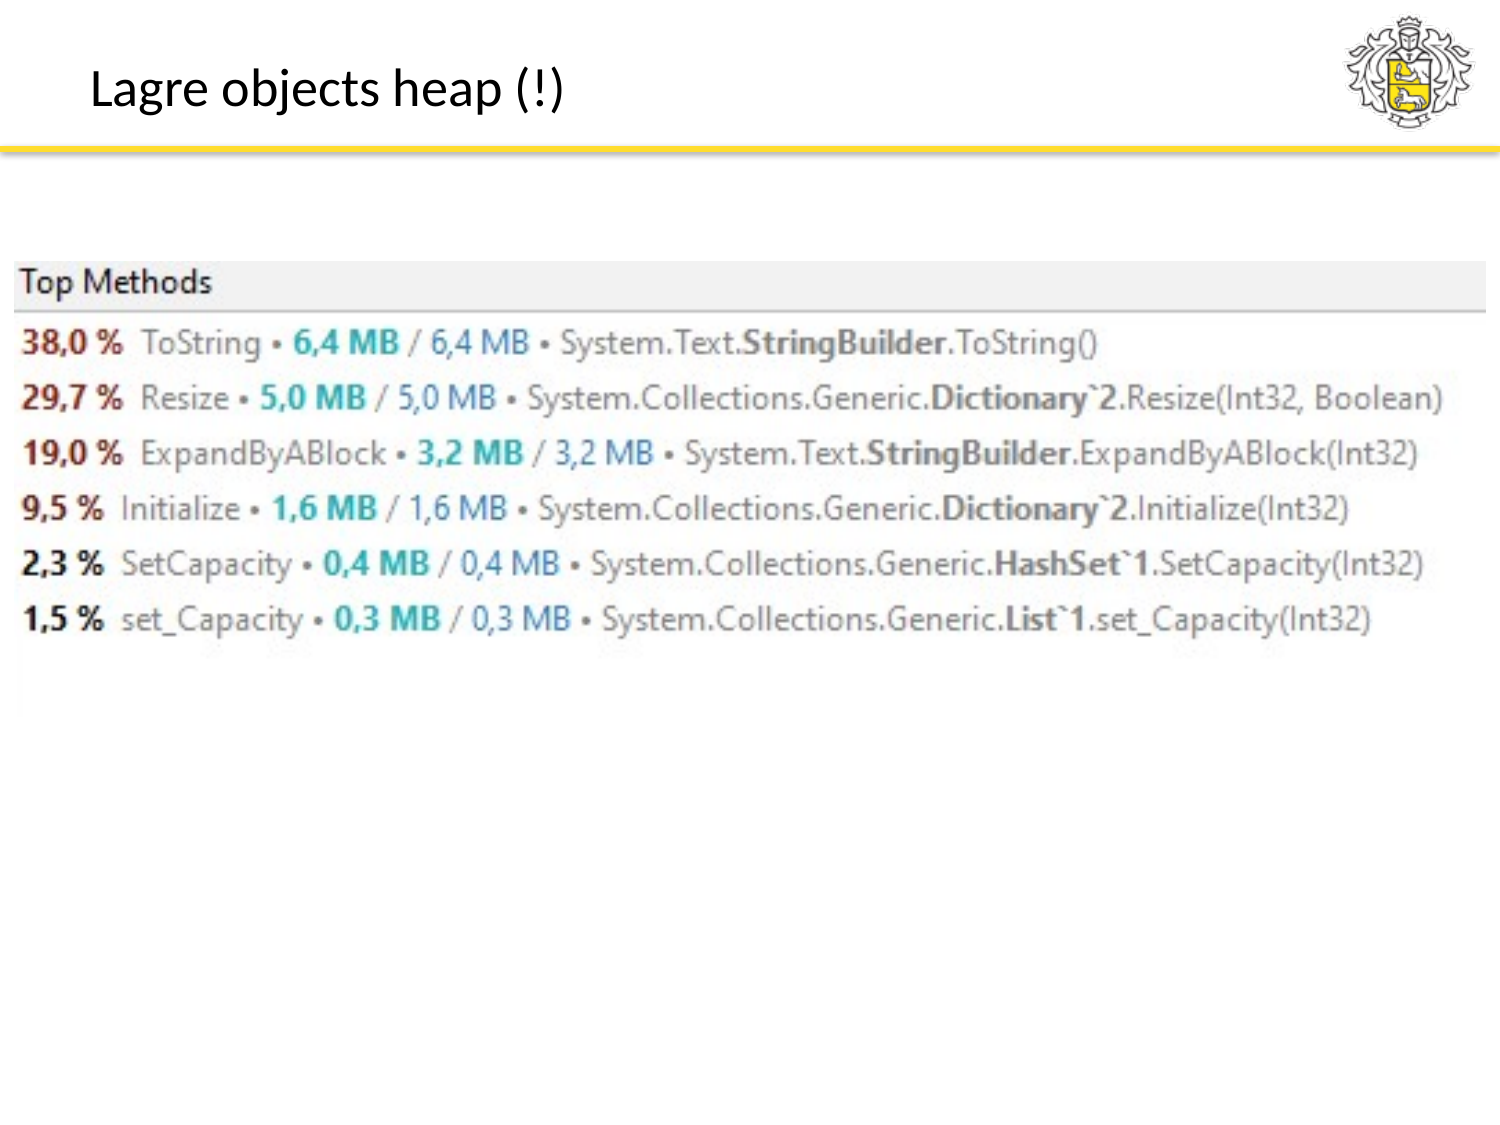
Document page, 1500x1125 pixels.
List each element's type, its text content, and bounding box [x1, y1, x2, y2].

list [14, 261, 1486, 717]
title Lagre objects heap (!) [75, 50, 1425, 119]
